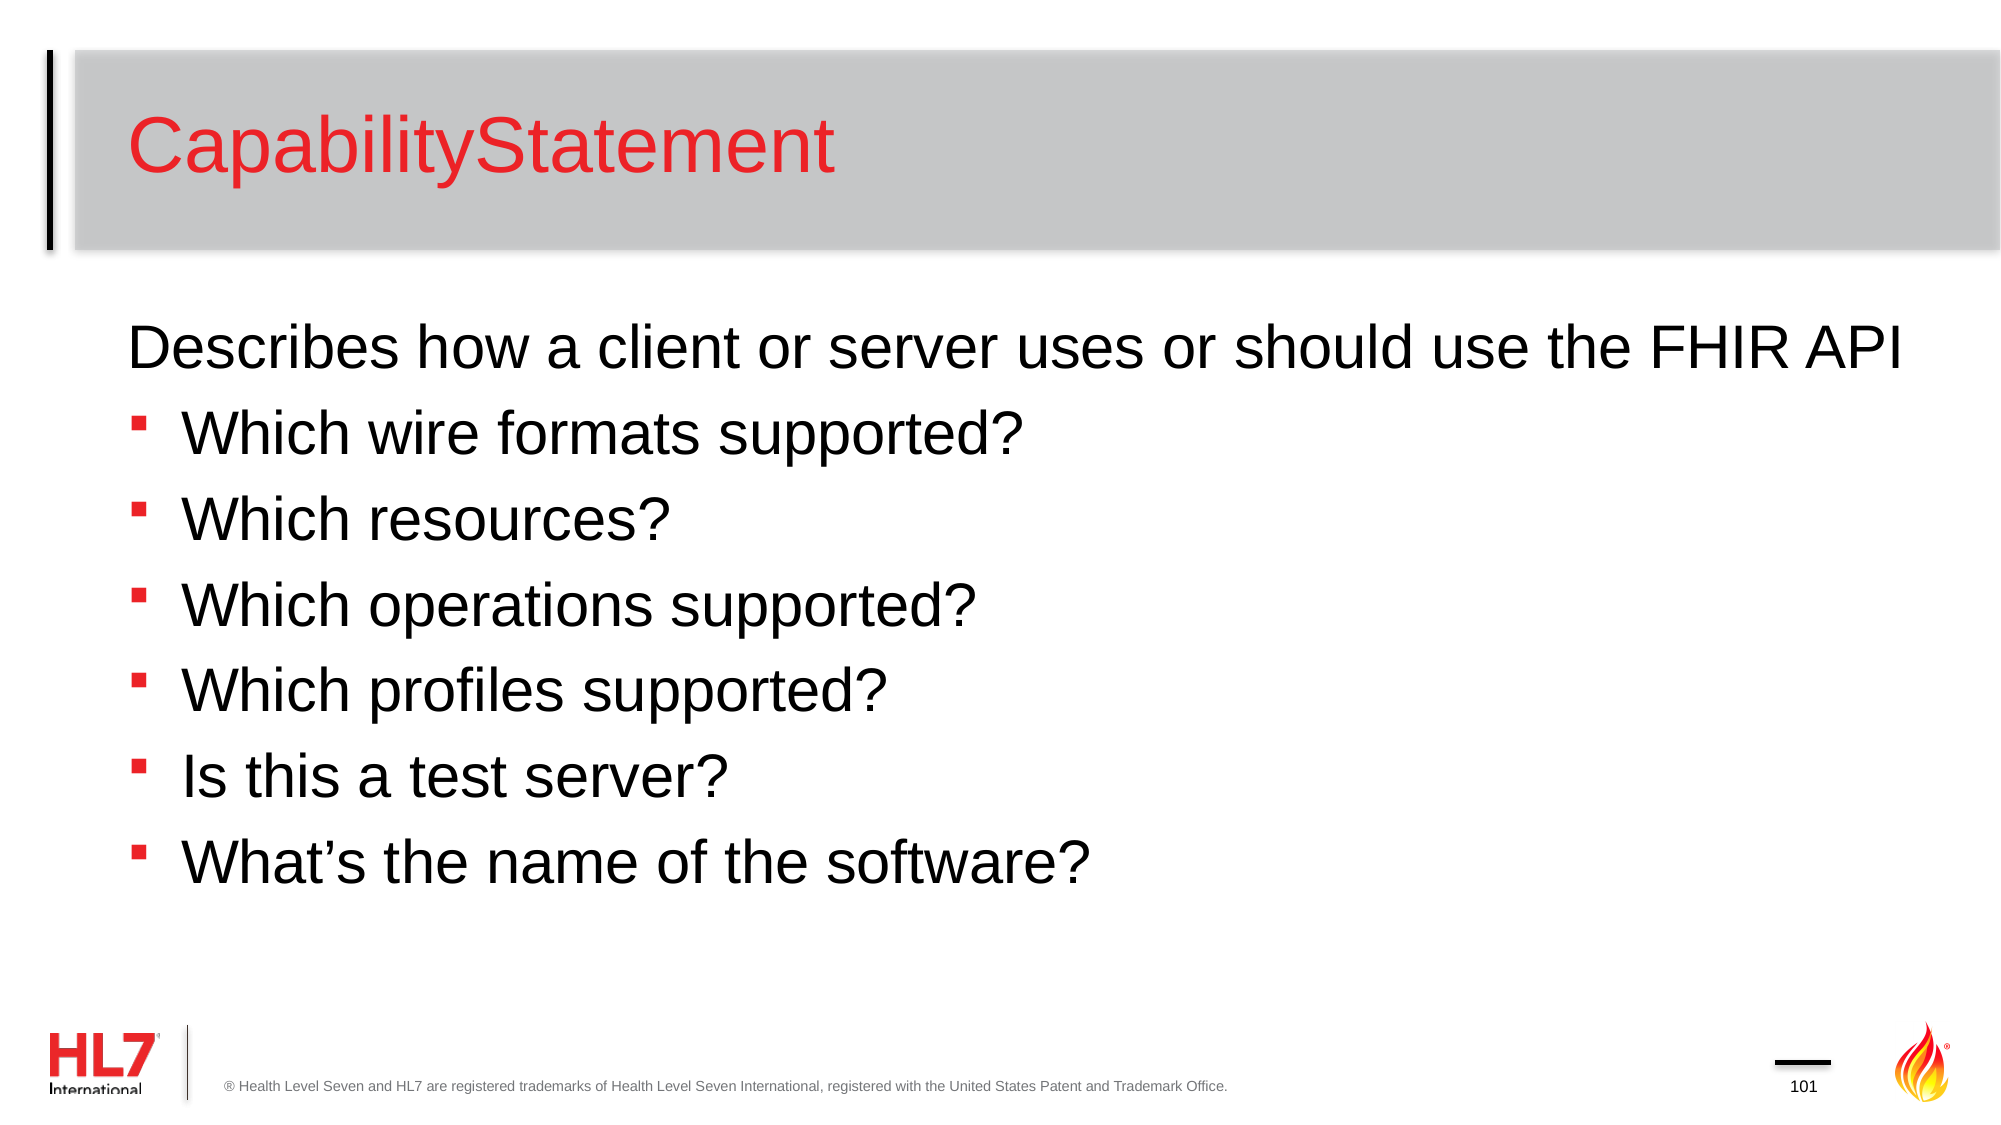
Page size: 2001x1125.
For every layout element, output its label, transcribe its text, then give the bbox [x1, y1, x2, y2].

picture [1895, 1021, 1950, 1102]
title CapabilityStatement [112, 49, 1897, 251]
list Describes how a client or server uses or should use the FHIR API Which wire formats supported? Which resources? Which operations supported? Which profiles supported? Is this a test server? What’s the name of the software? [112, 299, 1947, 976]
footer ® Health Level Seven and HL7 are registered trademarks of Health Level Seven International, registered with the United States Patent and Trademark Office. [209, 1062, 1275, 1102]
slide_number 101 [1762, 1062, 1847, 1104]
